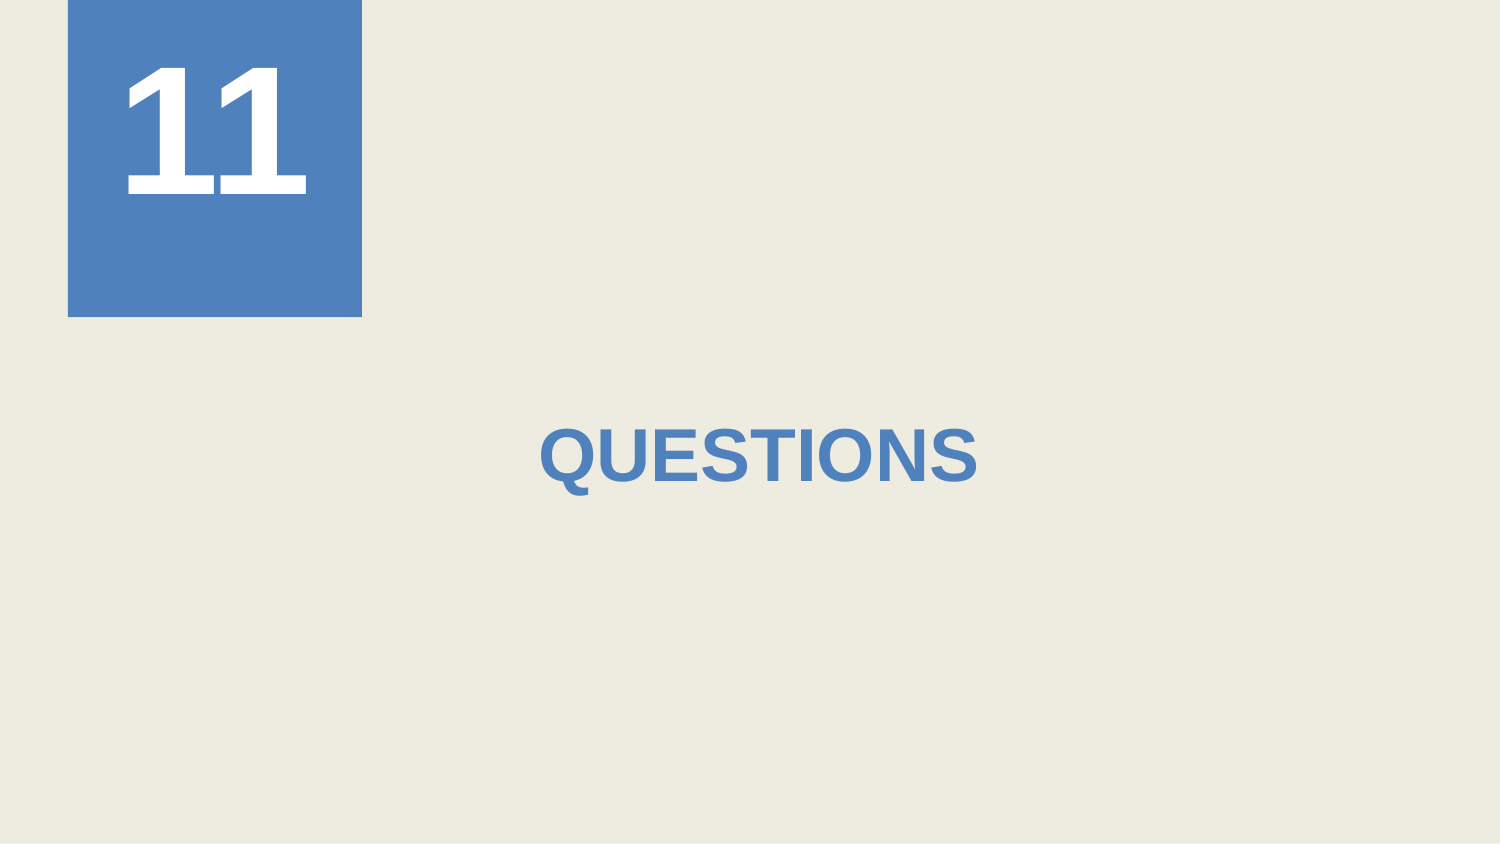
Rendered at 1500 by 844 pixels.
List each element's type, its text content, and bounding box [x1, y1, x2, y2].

title QUESTIONS [67, 368, 1450, 546]
list 11 [67, 0, 362, 318]
